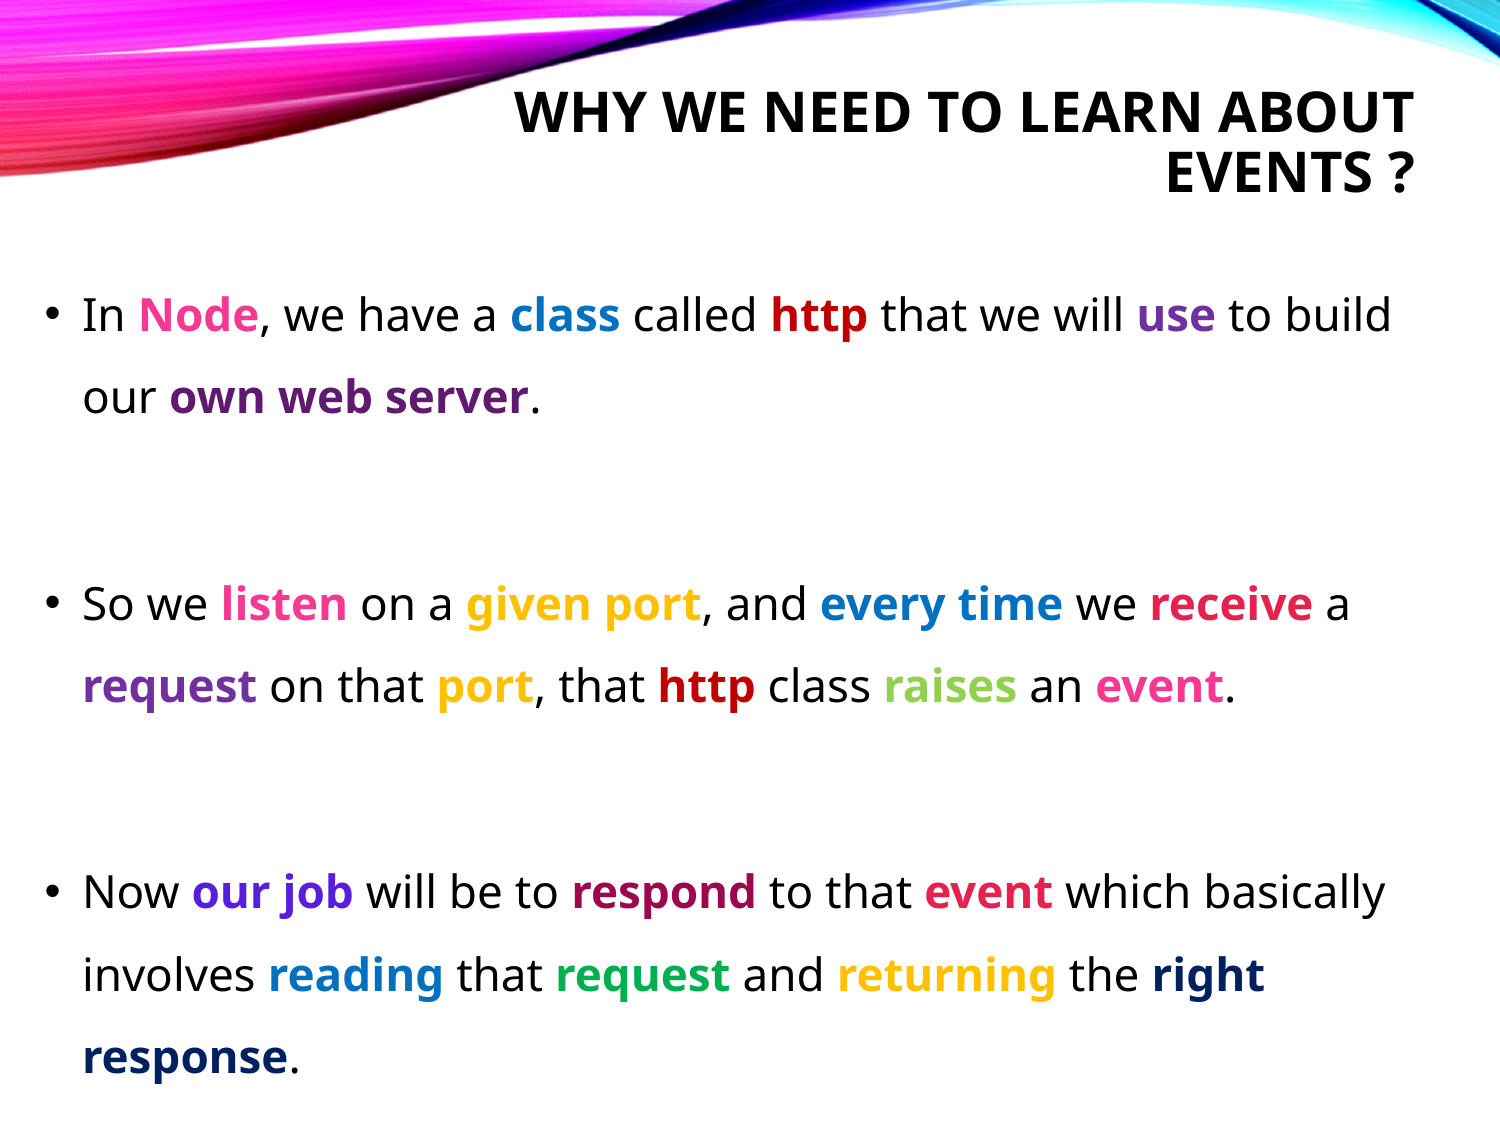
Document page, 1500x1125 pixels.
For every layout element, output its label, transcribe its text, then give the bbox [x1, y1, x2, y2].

list In Node, we have a class called http that we will use to build our own web server. So we listen on a given port, and every time we receive a request on that port, that http class raises an event. Now our job will be to respond to that event which basically involves reading that request and returning the right response. [29, 250, 1475, 1111]
title Why we need to learn about events ? [383, 38, 1431, 250]
picture [0, 0, 1500, 178]
